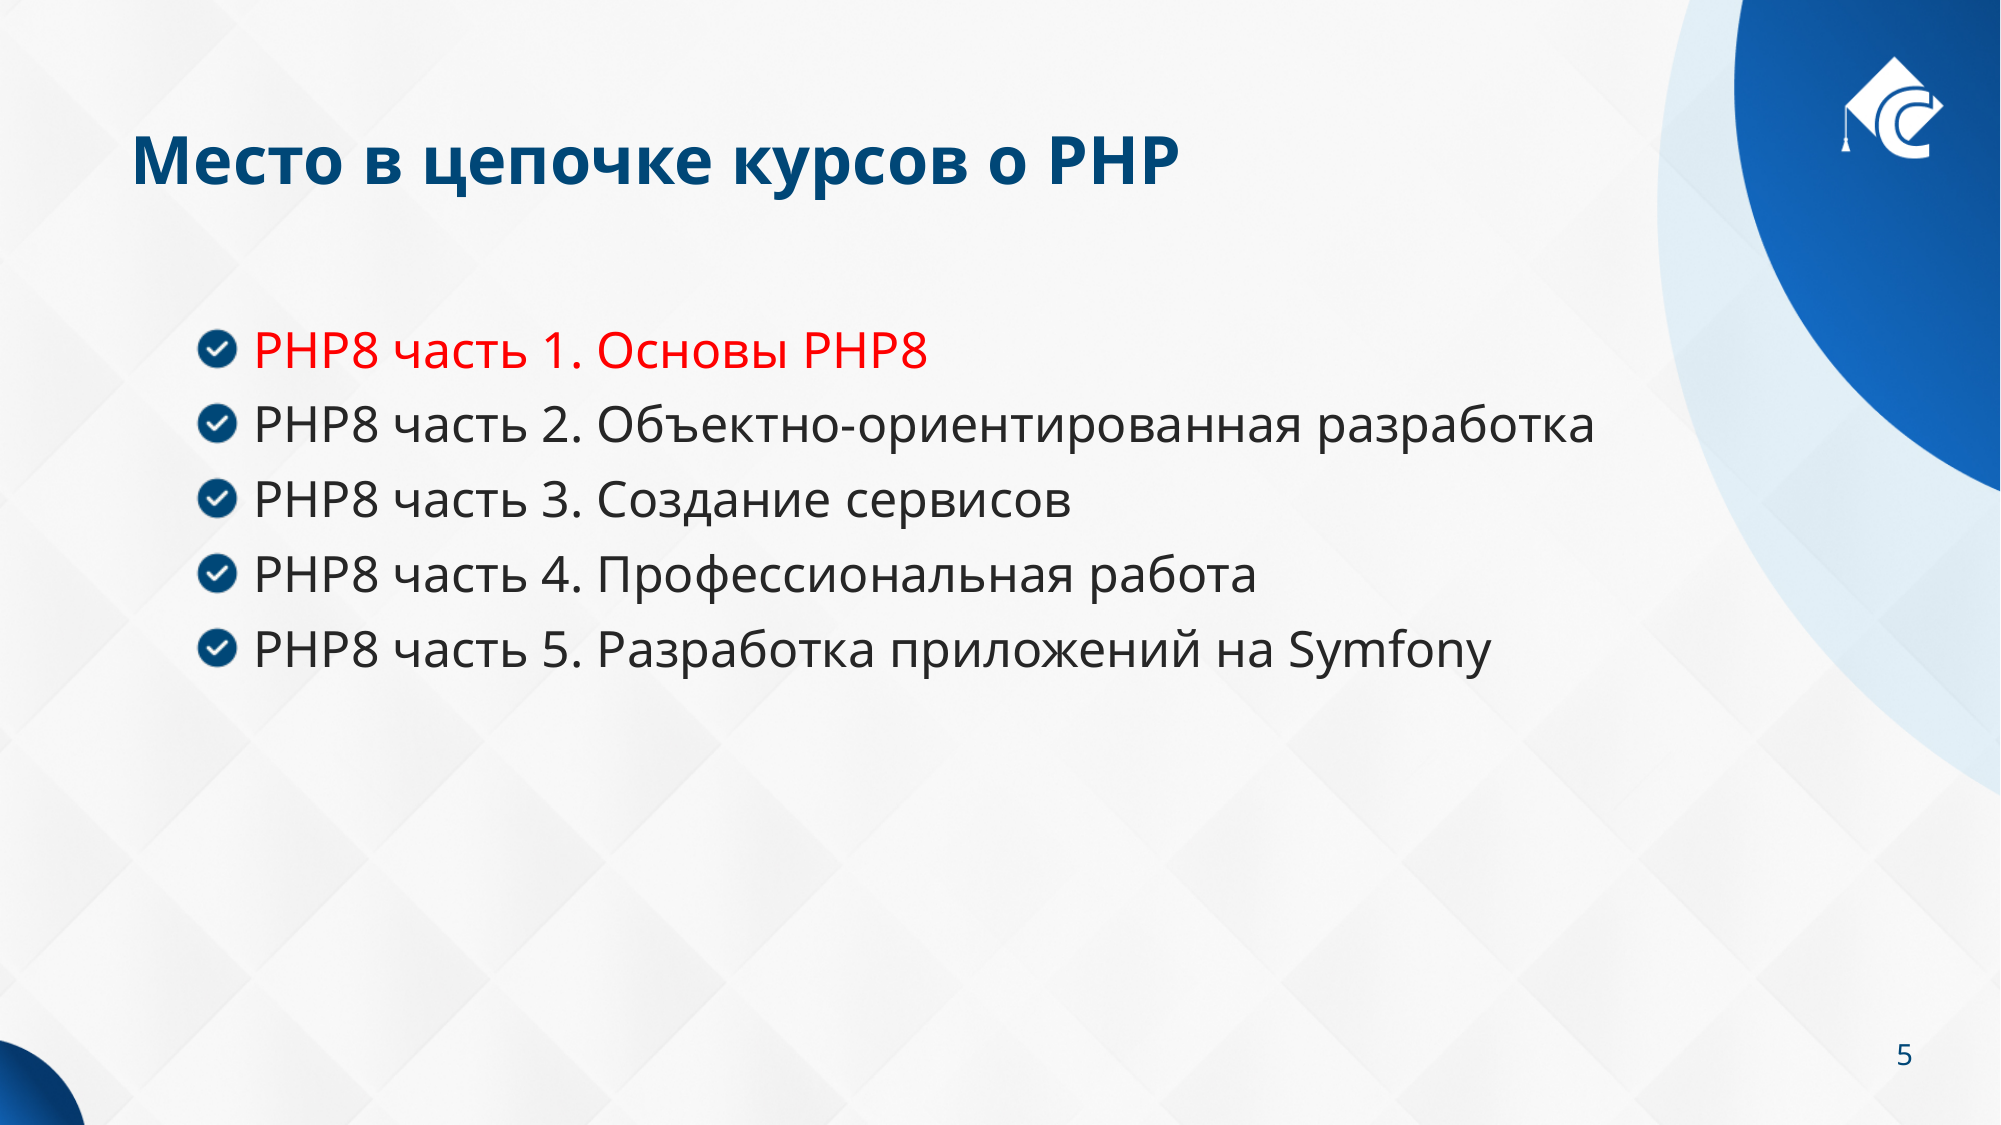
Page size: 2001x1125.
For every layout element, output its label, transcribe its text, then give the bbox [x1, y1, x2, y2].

picture [0, 0, 2001, 1125]
title Место в цепочке курсов о PHP [115, 59, 1652, 267]
slide_number 5 [1810, 1026, 1929, 1086]
list PHP8 часть 1. Основы PHP8 PHP8 часть 2. Объектно-ориентированная разработка PHP8 часть 3. Создание сервисов PHP8 часть 4. Профессиональная работа PHP8 часть 5. Разработка приложений на Symfony [179, 317, 1716, 756]
